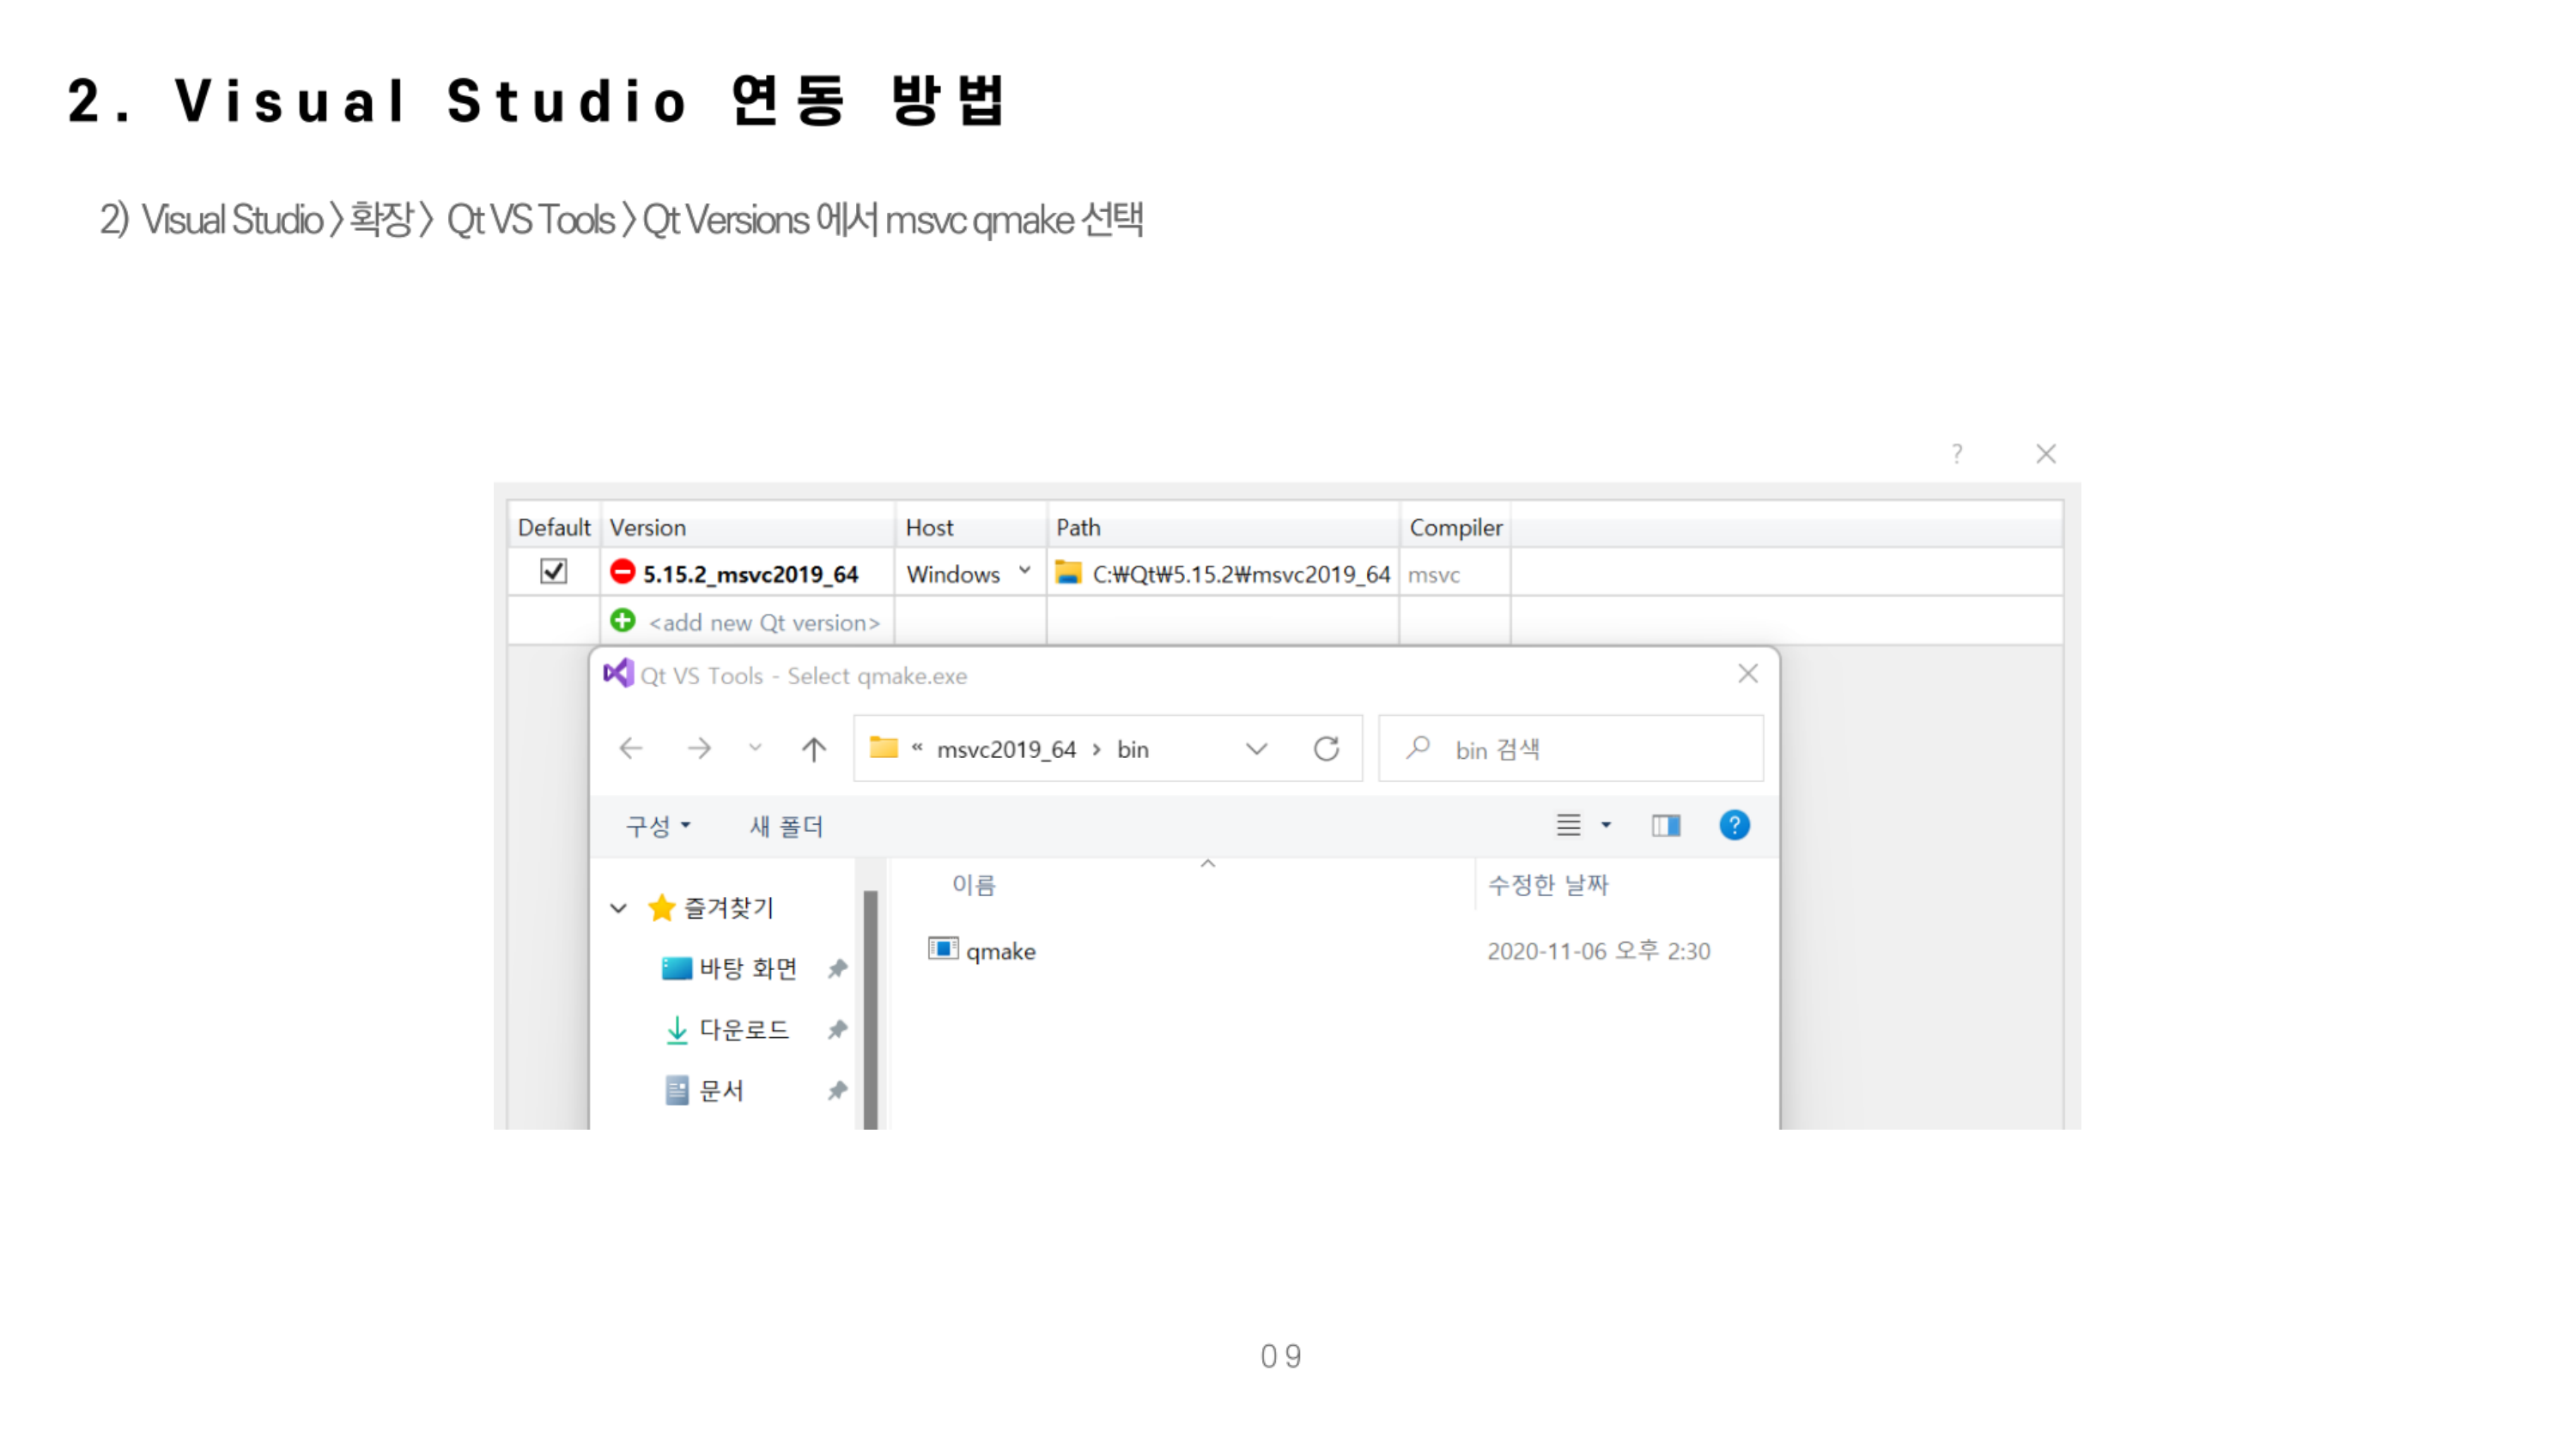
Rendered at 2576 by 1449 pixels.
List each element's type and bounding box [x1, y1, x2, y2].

picture [94, 188, 1165, 269]
picture [58, 53, 1032, 162]
text_box [494, 429, 2082, 1130]
picture [843, 1331, 1316, 1390]
